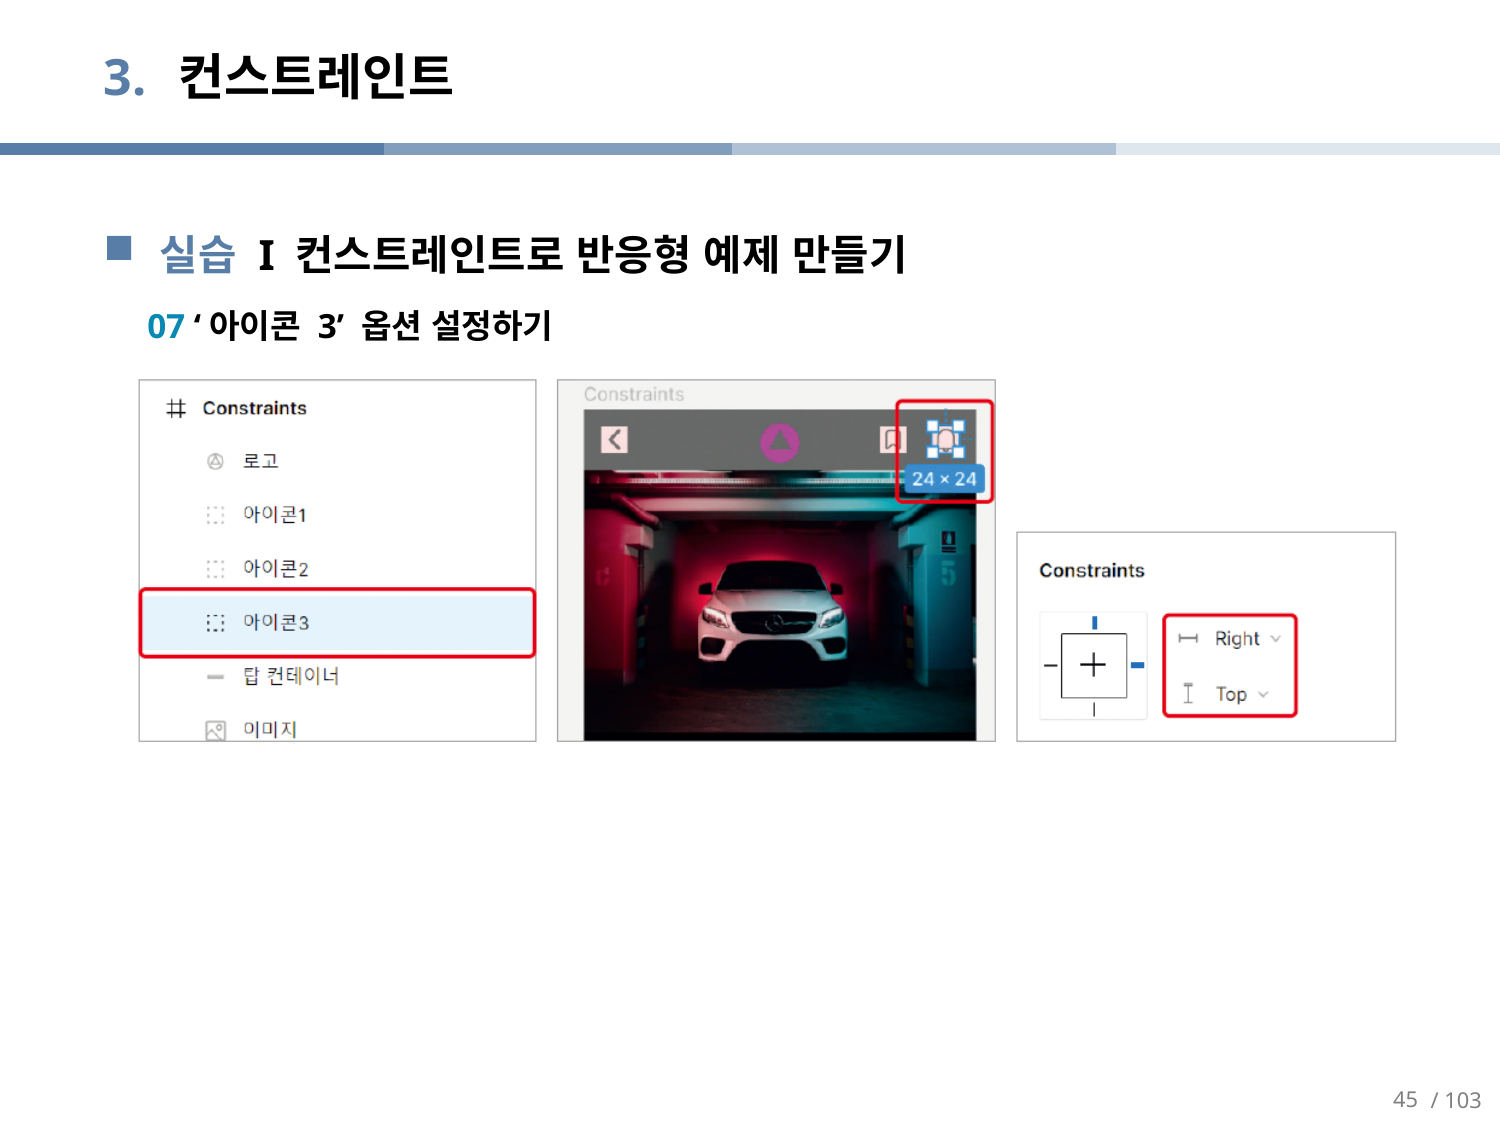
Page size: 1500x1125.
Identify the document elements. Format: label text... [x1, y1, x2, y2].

title 컨스트레인트 [88, 30, 1211, 121]
picture [123, 360, 1412, 765]
list 실습 I 컨스트레인트로 반응형 예제 만들기 07 ‘아이콘 3’ 옵션 설정하기 [88, 196, 1436, 1083]
